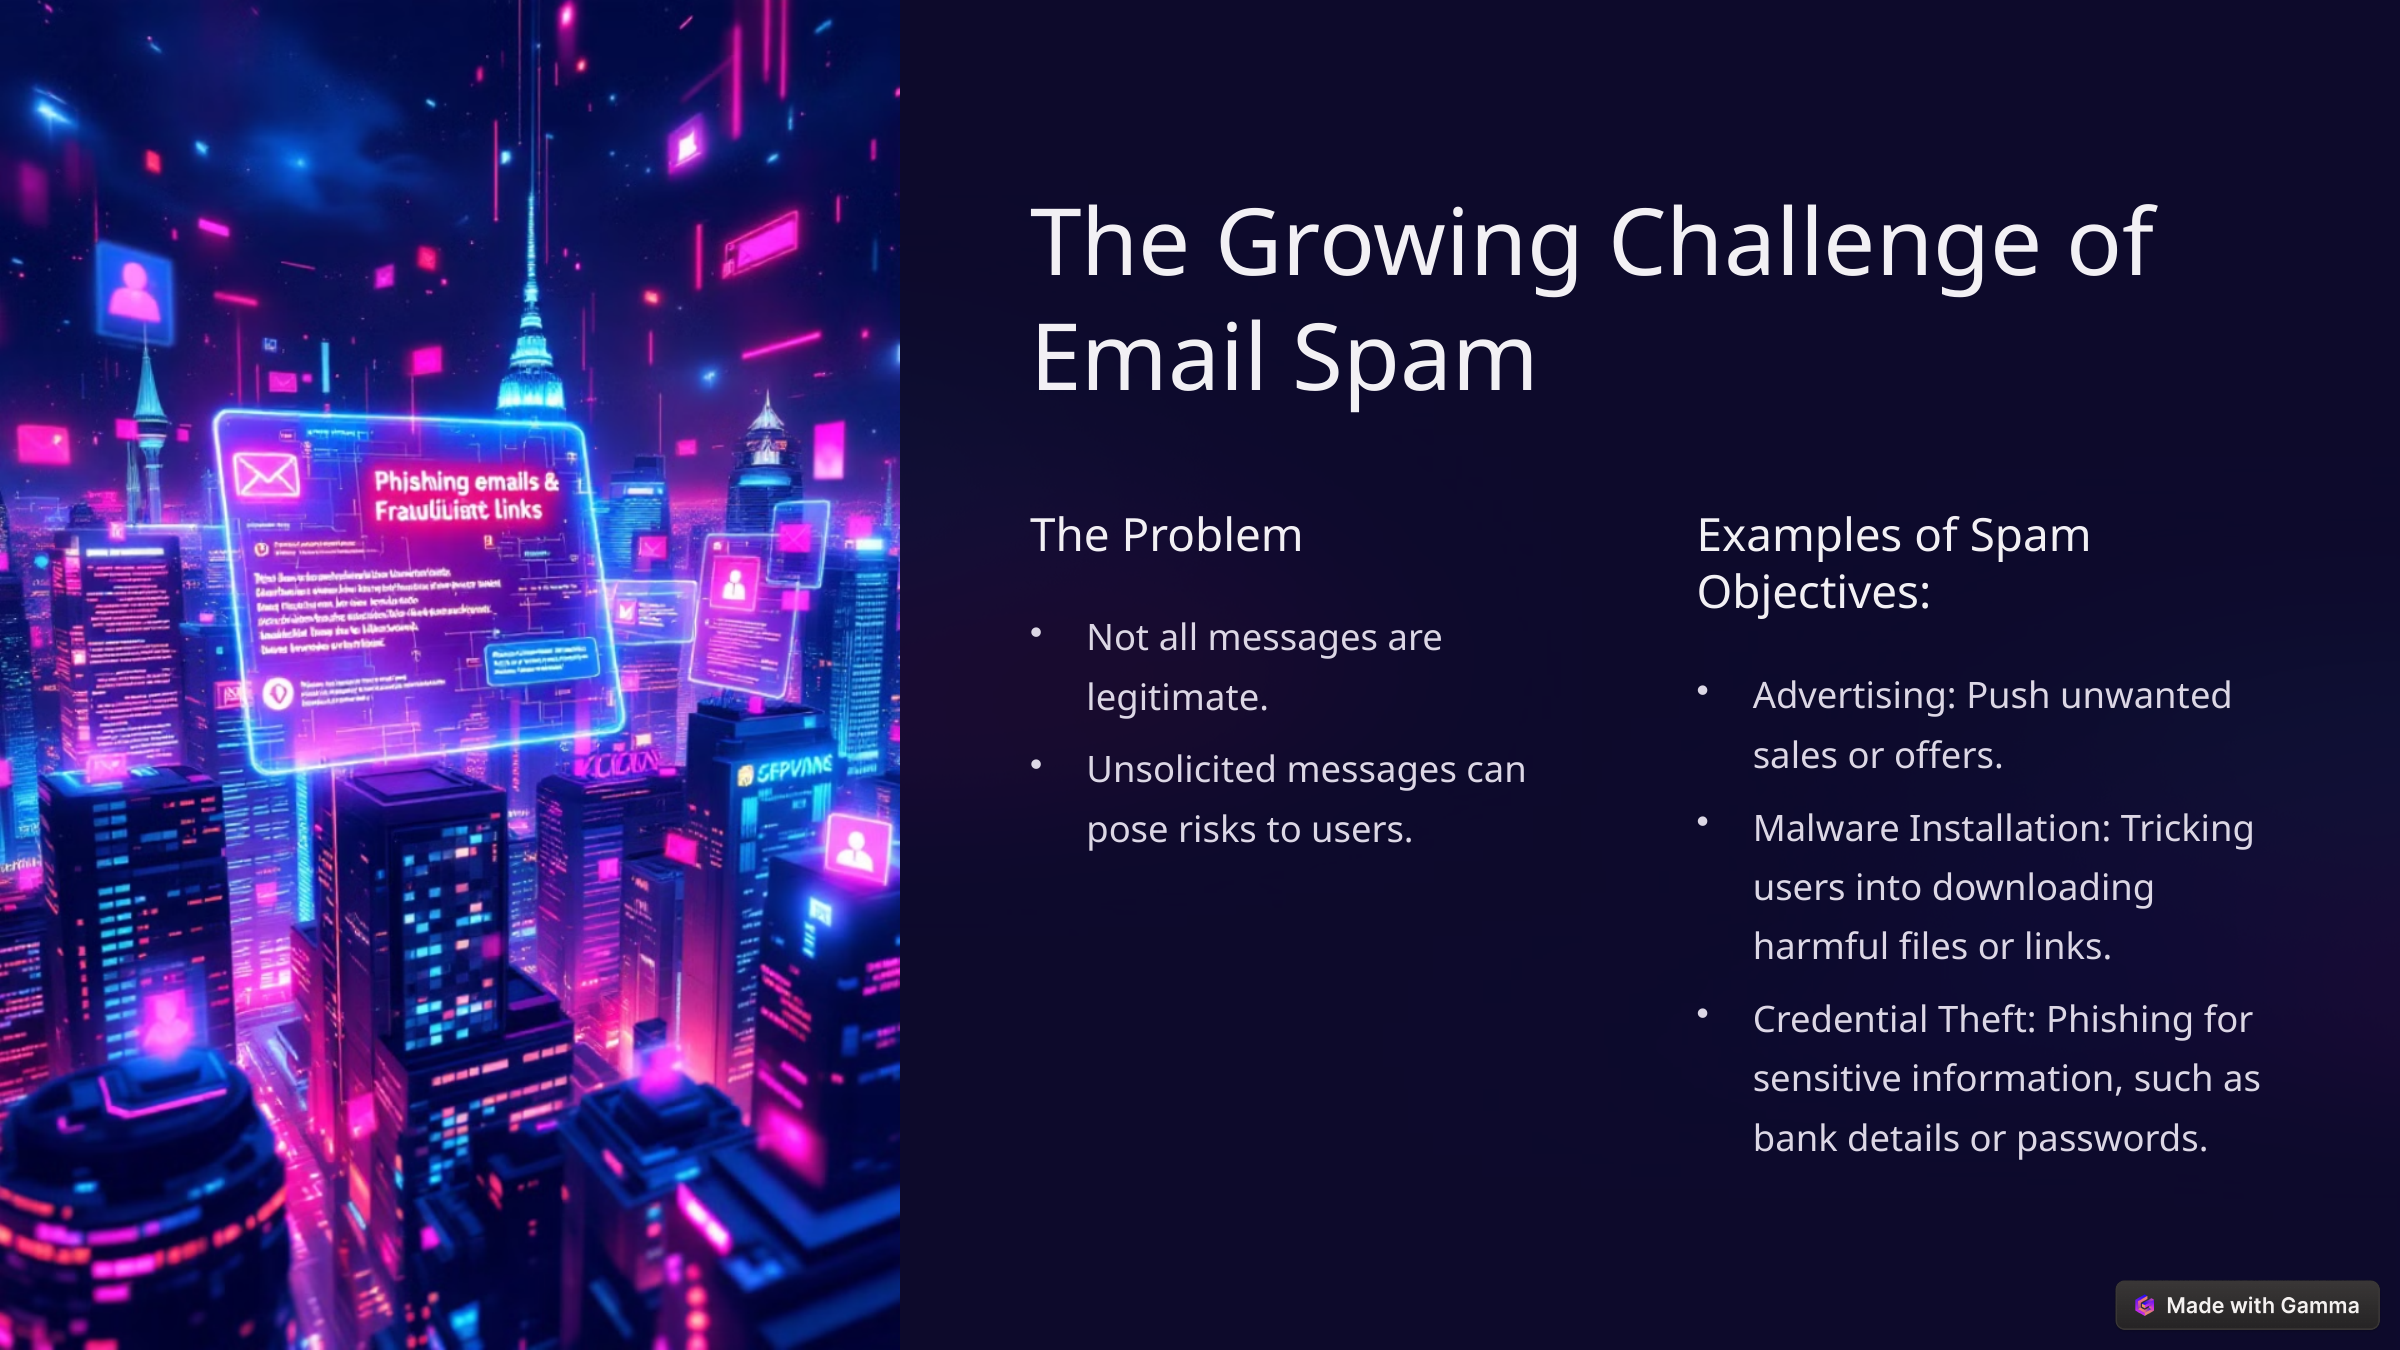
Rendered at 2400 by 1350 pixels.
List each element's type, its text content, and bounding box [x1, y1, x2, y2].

text_box Unsolicited messages can pose risks to users. [1030, 730, 1605, 850]
text_box Malware Installation: Tricking users into downloading harmful files or links. [1696, 788, 2271, 968]
picture [0, 0, 900, 1350]
text_box Examples of Spam Objectives: [1696, 503, 2271, 620]
text_box Not all messages are legitimate. [1030, 598, 1605, 718]
text_box Advertising: Push unwanted sales or offers. [1696, 656, 2271, 776]
text_box The Problem [1030, 503, 1496, 562]
text_box Credential Theft: Phishing for sensitive information, such as bank details or passwords. [1696, 980, 2271, 1160]
picture [2106, 1271, 2389, 1339]
text_box The Growing Challenge of Email Spam [1030, 177, 2270, 411]
